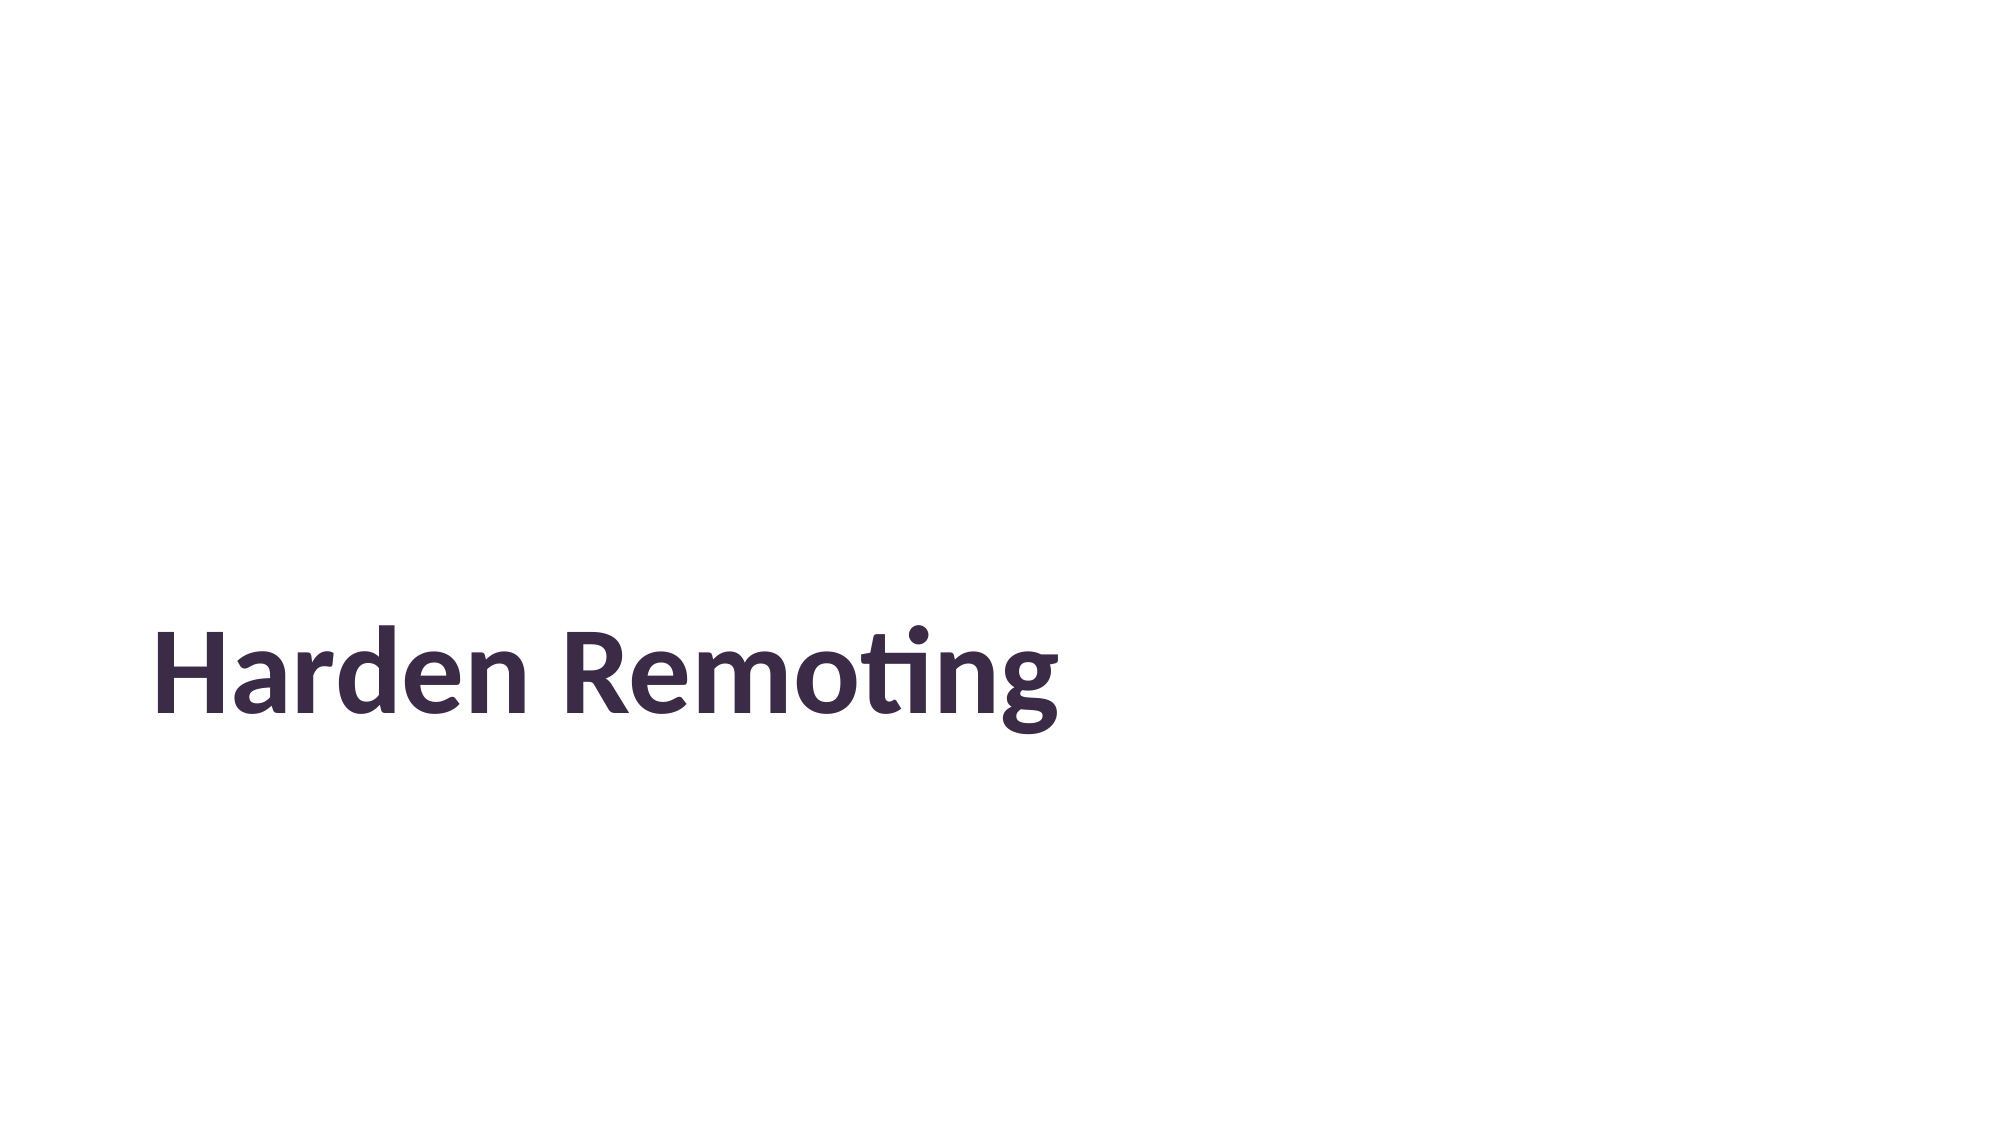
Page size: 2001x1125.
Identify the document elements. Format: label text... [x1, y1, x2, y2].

title Harden Remoting [136, 280, 1862, 749]
